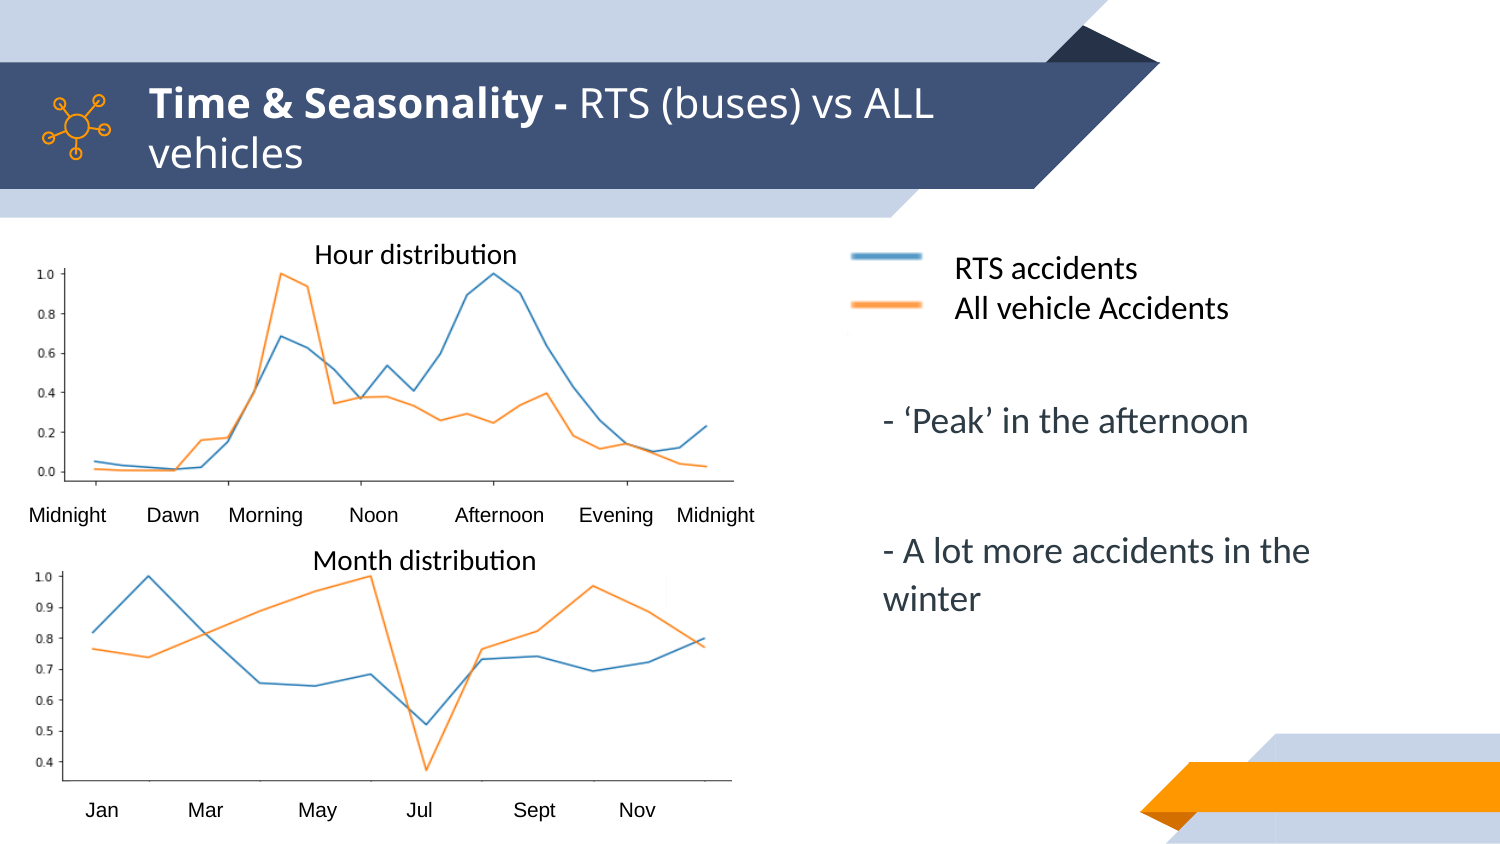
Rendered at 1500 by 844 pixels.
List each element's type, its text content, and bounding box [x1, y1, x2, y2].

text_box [13, 220, 779, 529]
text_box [42, 94, 111, 160]
picture [846, 240, 940, 335]
title Time & Seasonality - RTS (buses) vs ALL vehicles [133, 64, 1035, 190]
text_box RTS accidents All vehicle Accidents [939, 231, 1334, 385]
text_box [25, 525, 771, 823]
text_box - ‘Peak’ in the afternoon - A lot more accidents in the winter [867, 385, 1386, 489]
